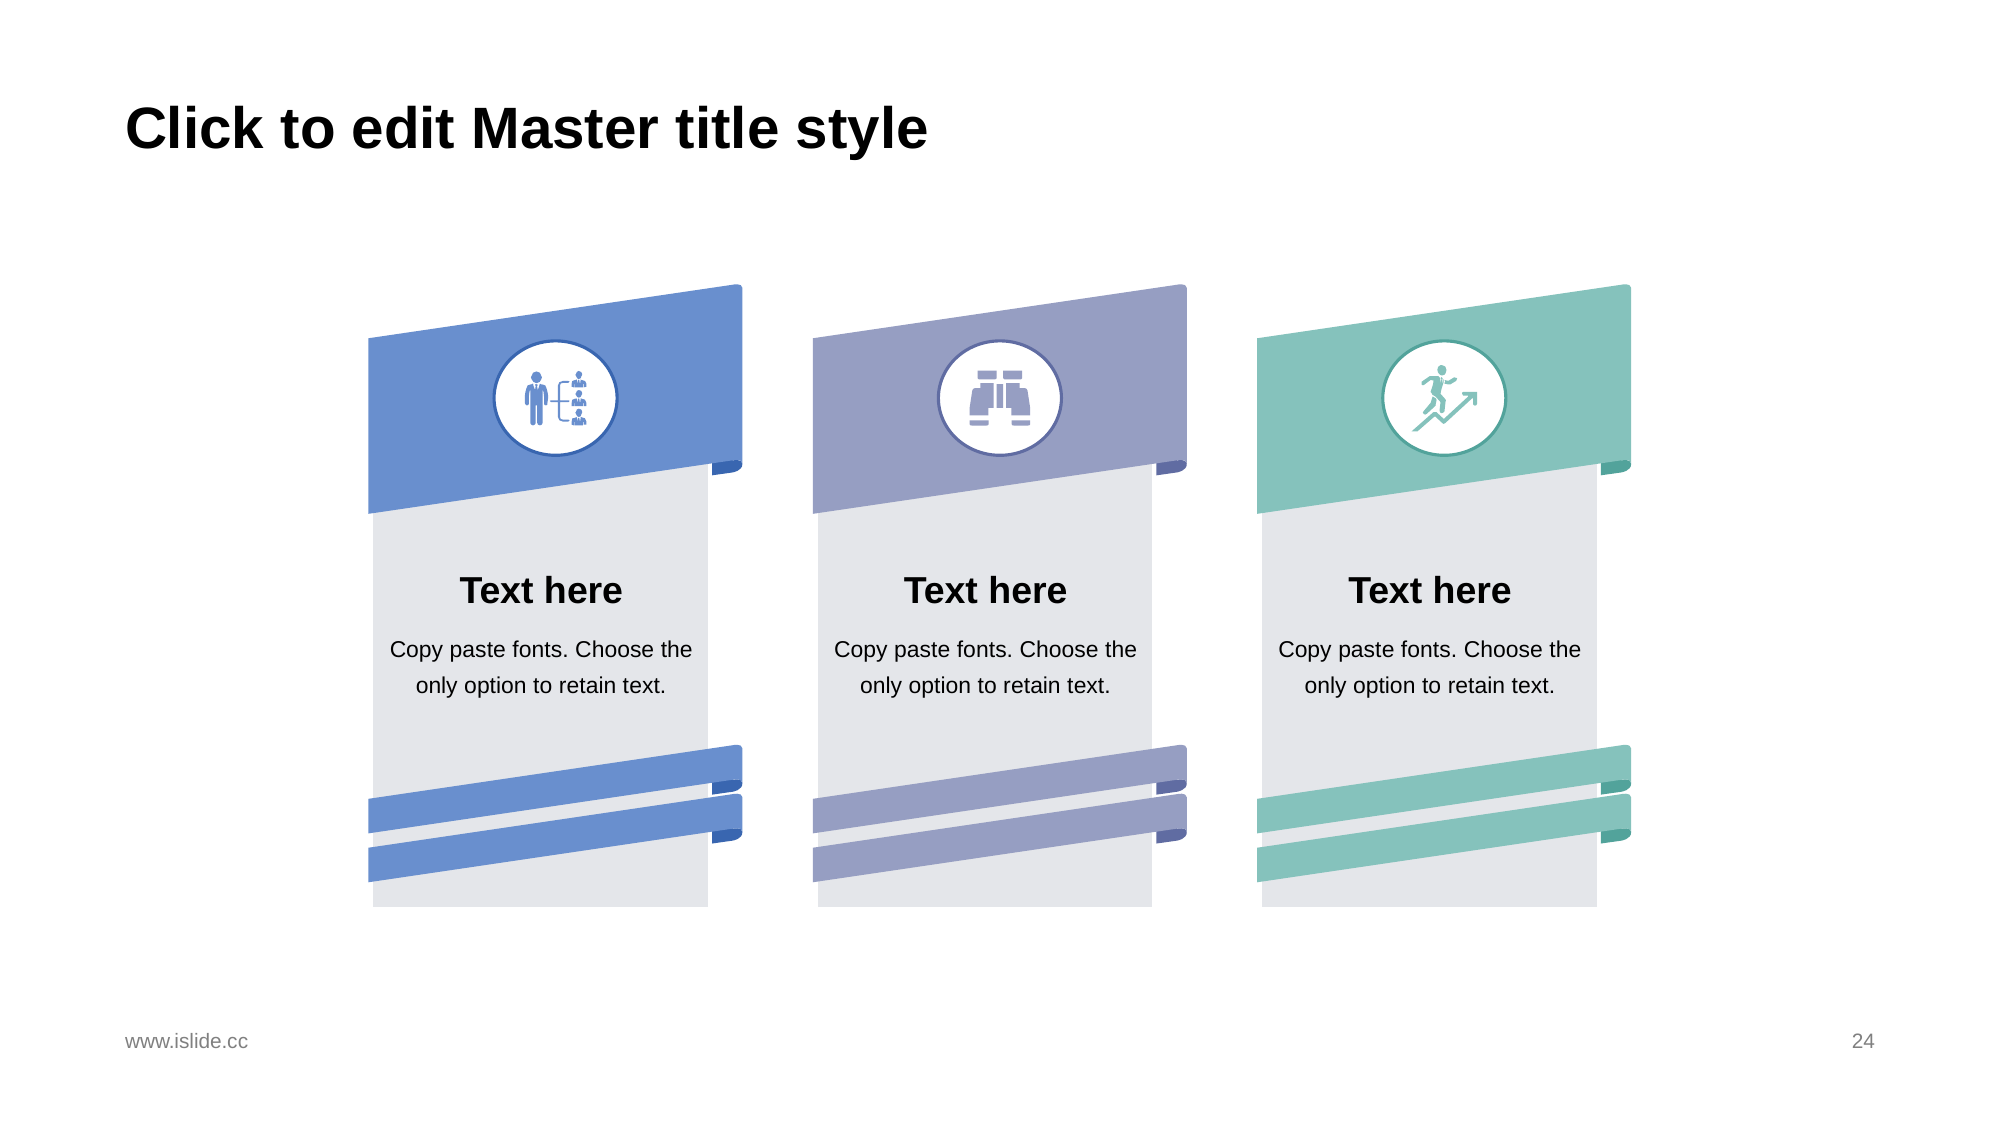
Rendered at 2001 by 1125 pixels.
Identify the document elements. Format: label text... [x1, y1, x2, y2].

slide_number 24 [1412, 1022, 1890, 1057]
title Click to edit Master title style [109, 0, 1890, 169]
footer www.islide.cc [109, 1022, 790, 1057]
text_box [368, 282, 1632, 912]
